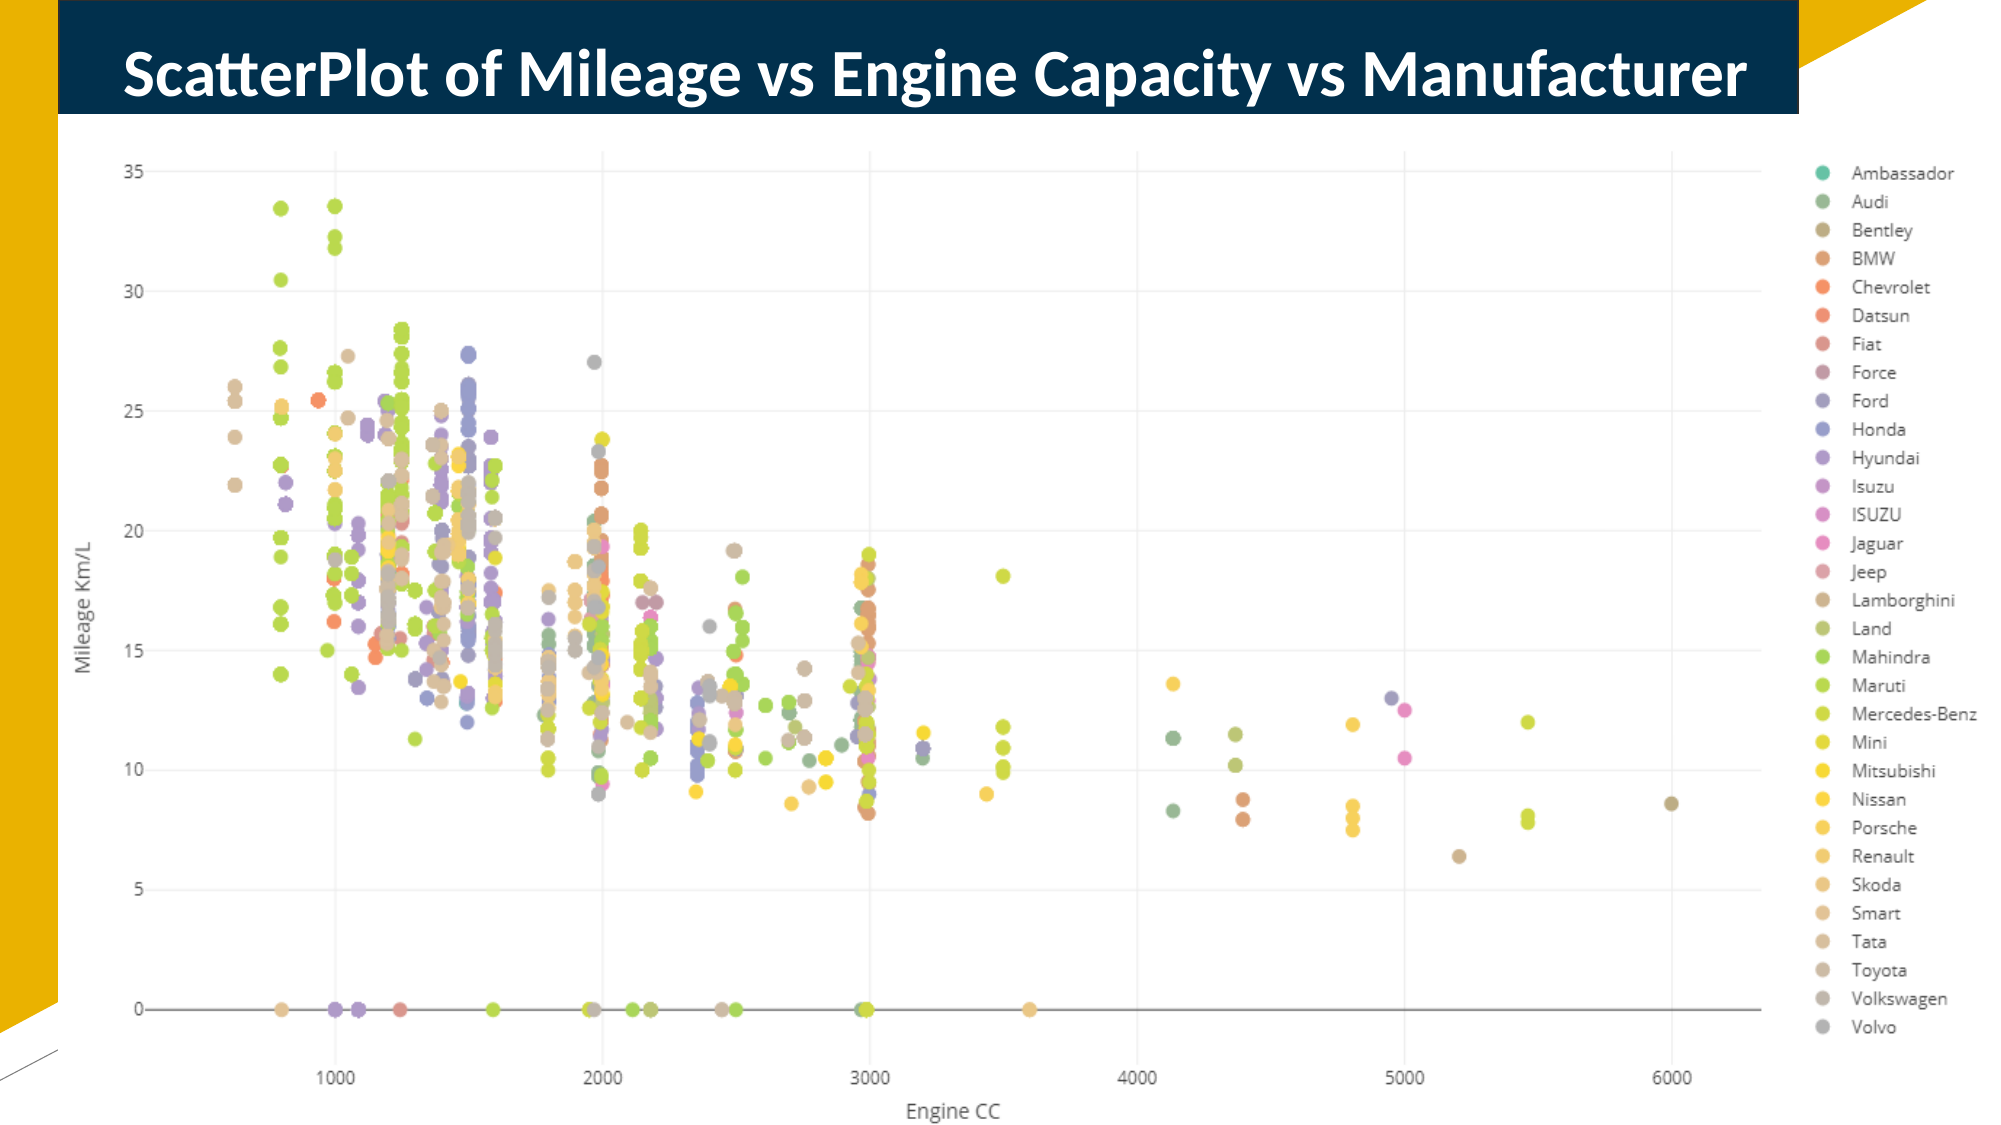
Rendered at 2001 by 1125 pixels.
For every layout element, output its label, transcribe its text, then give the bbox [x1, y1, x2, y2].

picture [58, 114, 2000, 1125]
title ScatterPlot of Mileage vs Engine Capacity vs Manufacturer [58, 0, 1799, 114]
